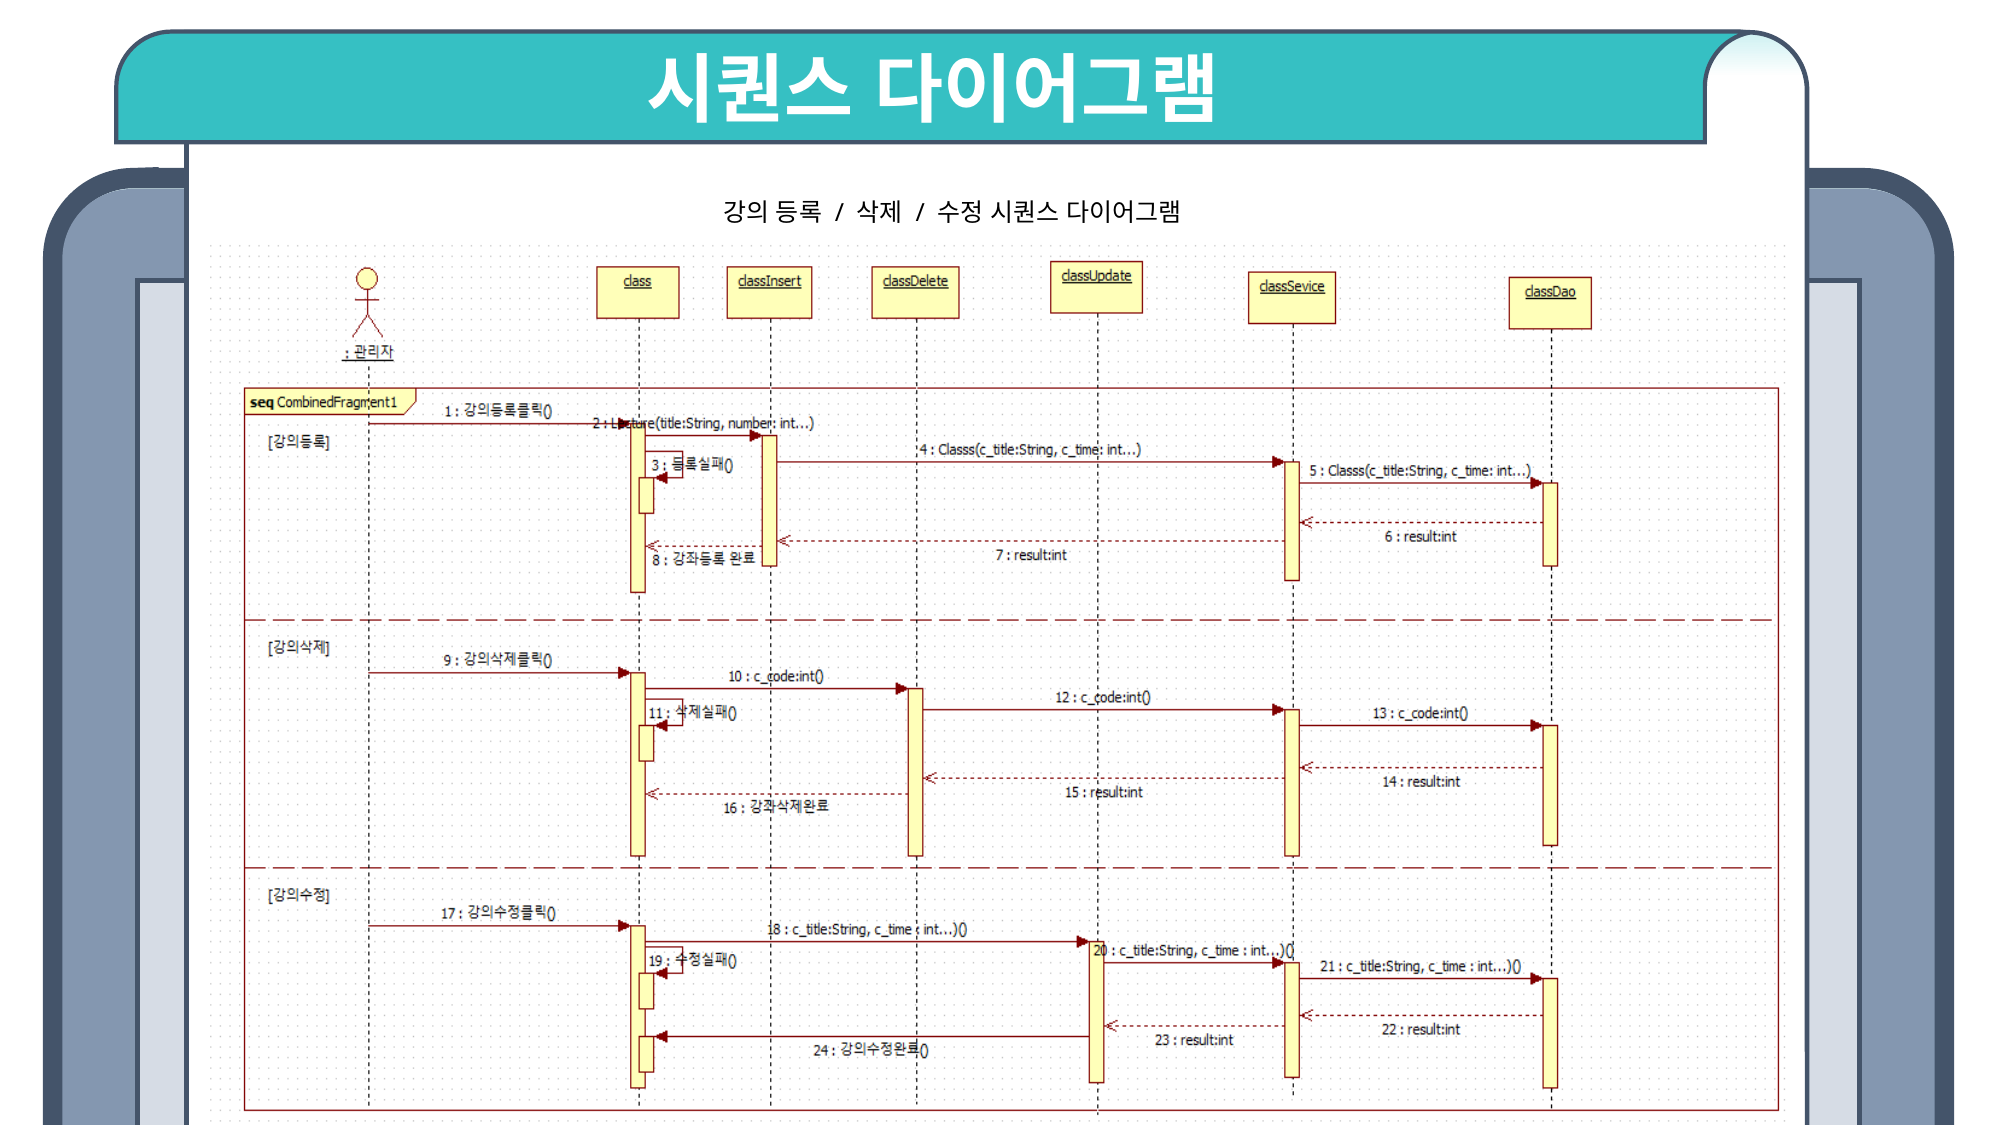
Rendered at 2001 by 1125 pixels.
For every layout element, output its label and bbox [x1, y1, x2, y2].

picture [203, 240, 1790, 1123]
text_box [116, 31, 1808, 1125]
text_box [1808, 178, 1944, 1125]
text_box [53, 178, 116, 1125]
